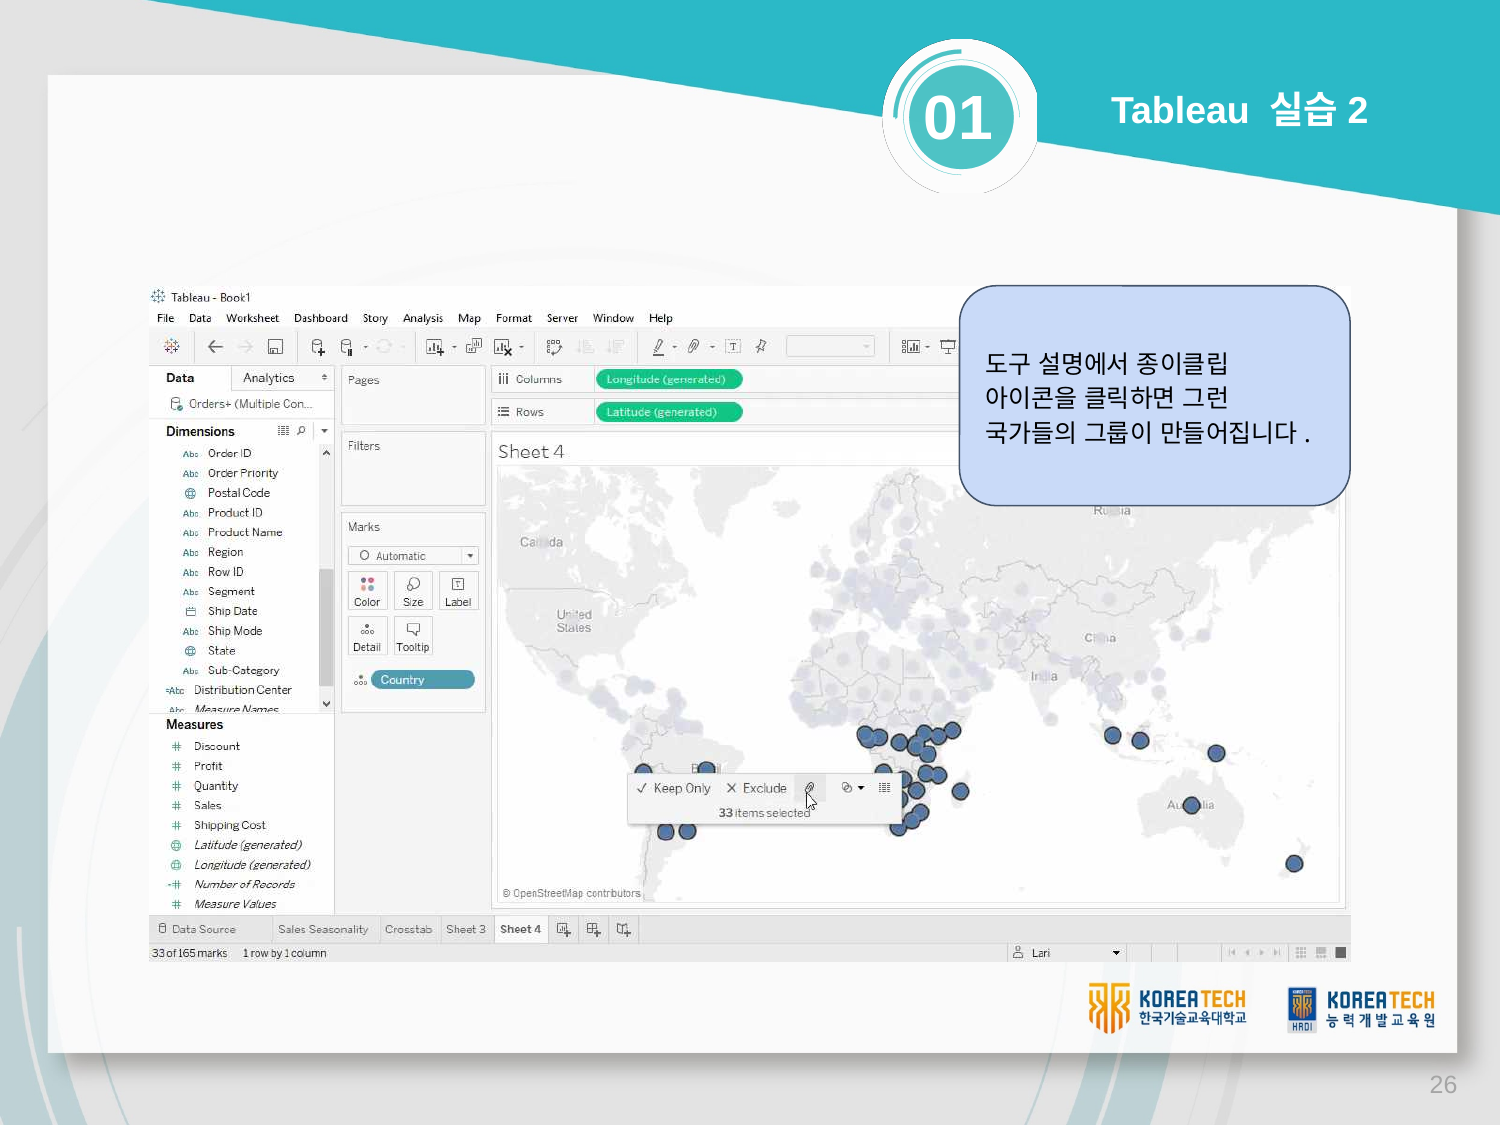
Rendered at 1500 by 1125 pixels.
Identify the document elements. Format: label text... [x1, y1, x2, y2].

text_box [120, 170, 1273, 262]
slide_number 26 [1225, 1053, 1473, 1114]
picture [0, 0, 1500, 1125]
text_box Tableau 실습2 [1046, 78, 1433, 140]
